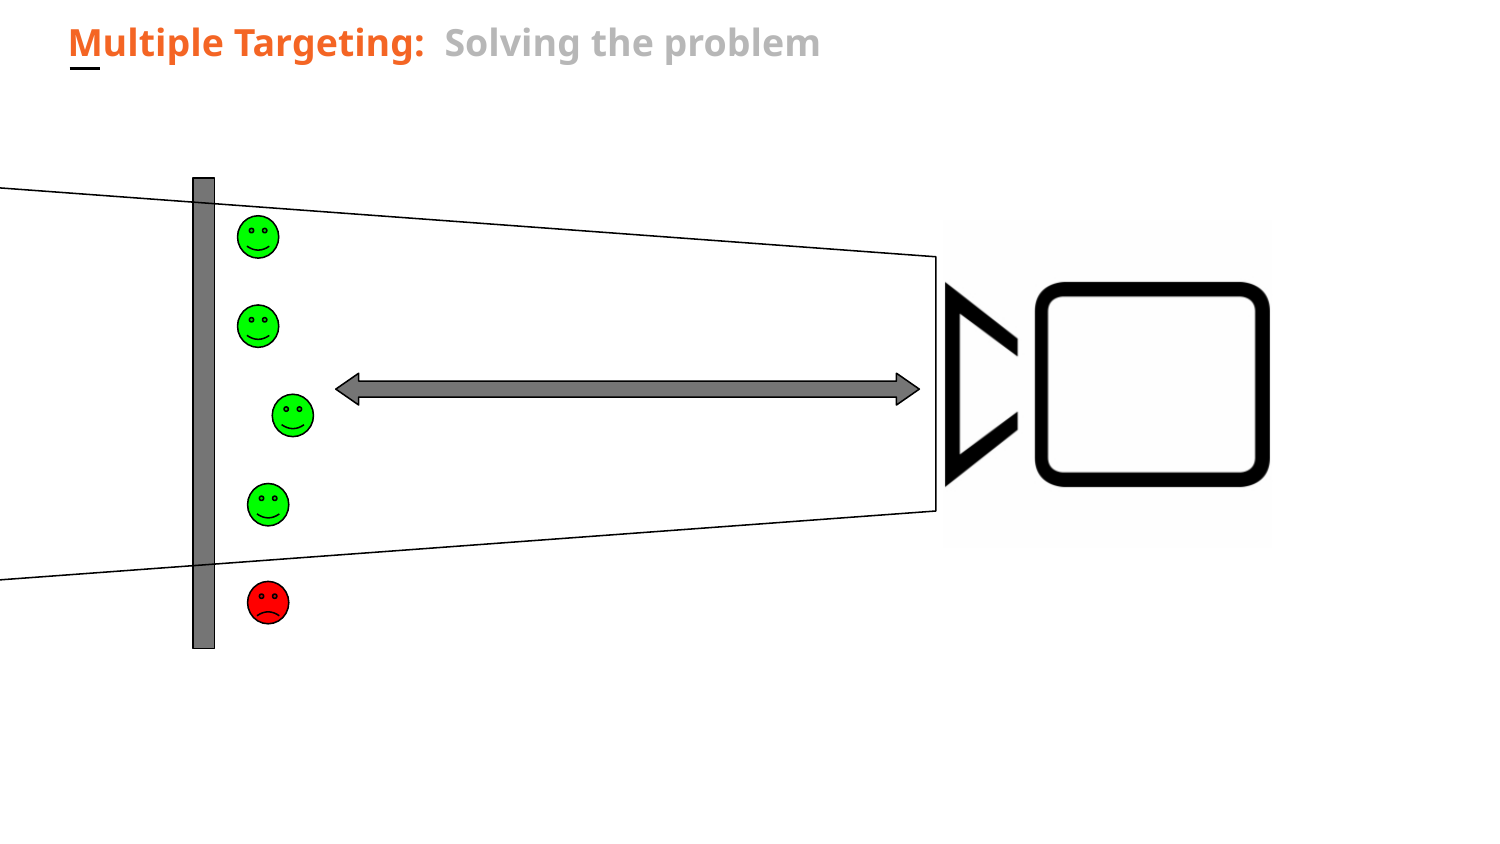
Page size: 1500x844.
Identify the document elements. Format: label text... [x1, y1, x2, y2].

title Multiple Targeting: Solving the problem [52, 0, 1500, 79]
text_box [335, 373, 920, 406]
text_box [247, 581, 289, 624]
picture [942, 218, 1273, 550]
text_box [192, 178, 215, 203]
text_box [192, 565, 215, 649]
text_box [0, 187, 936, 580]
